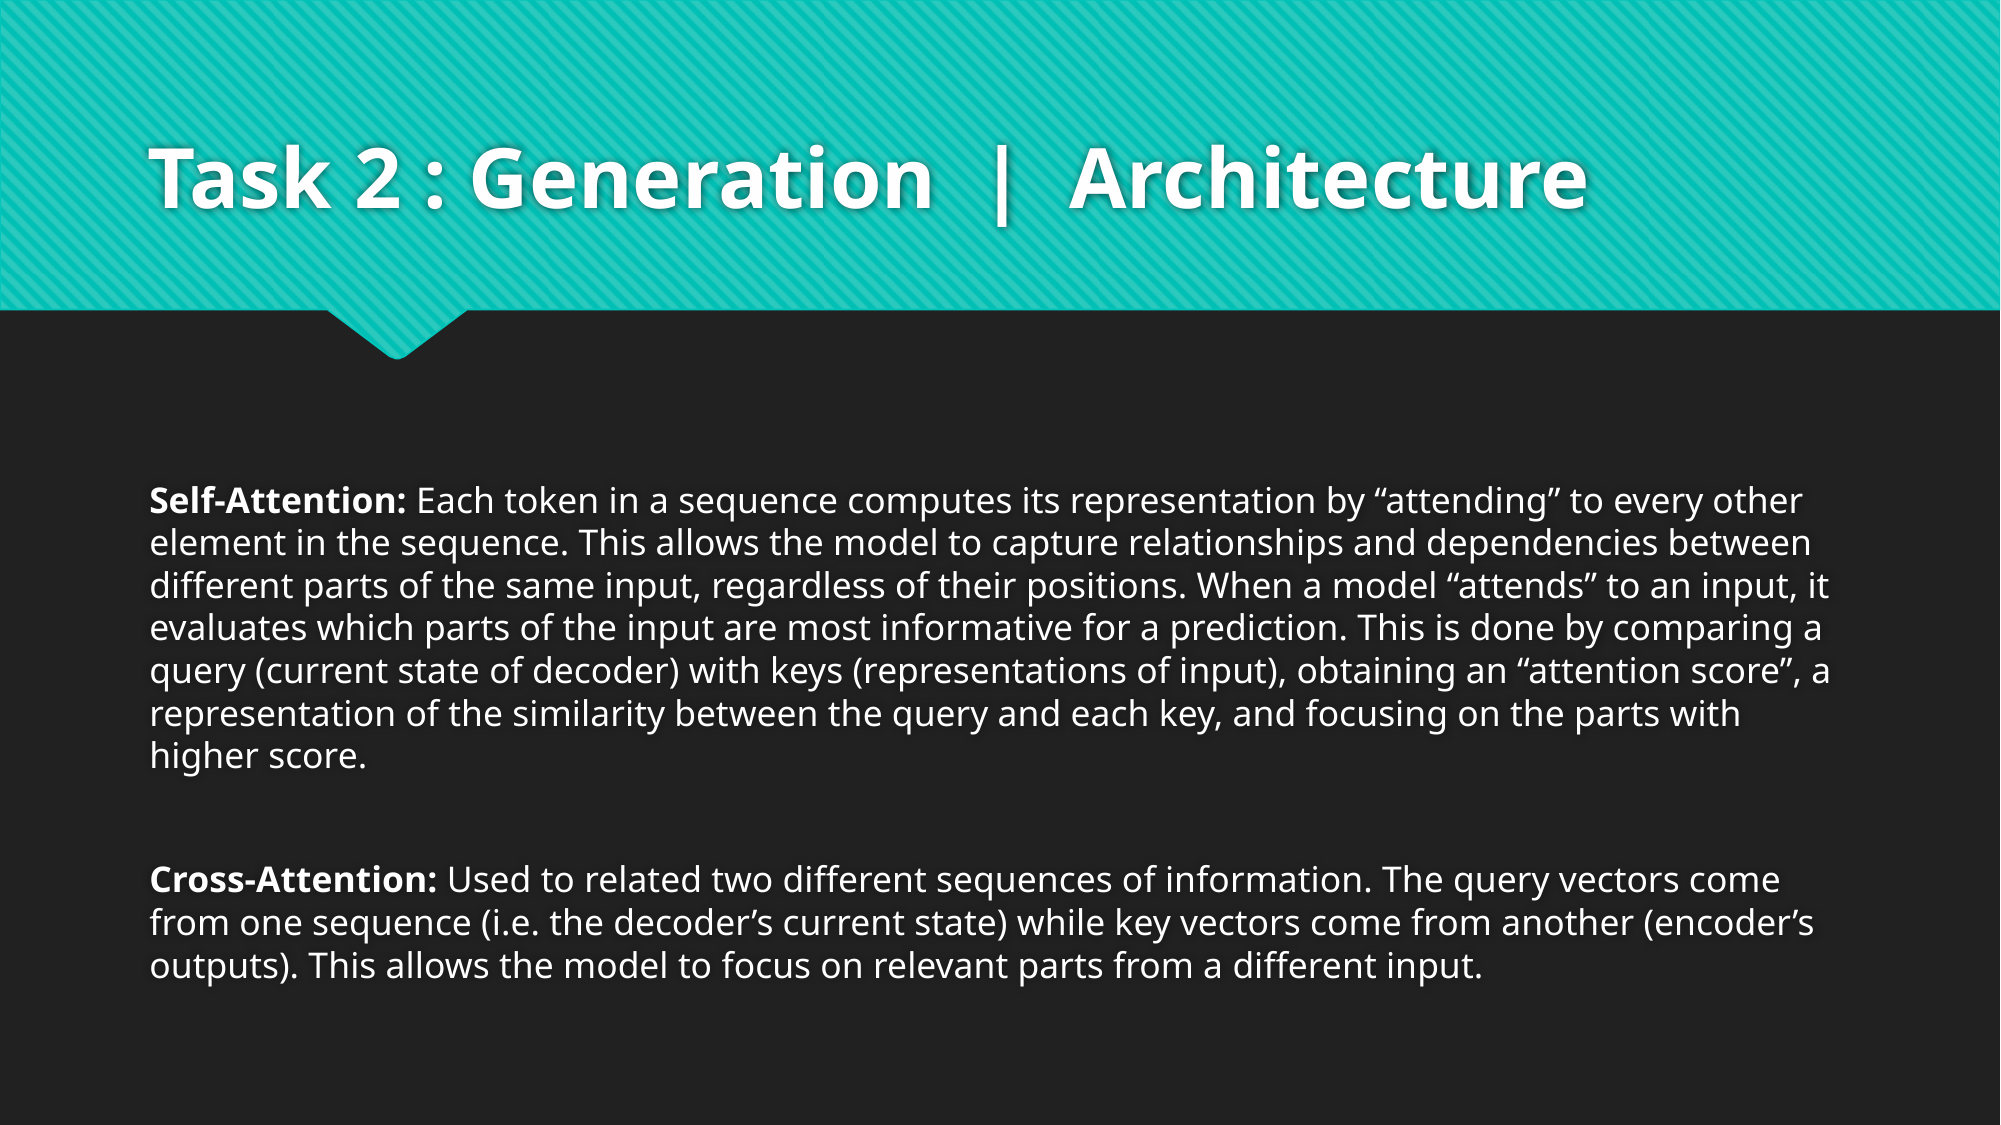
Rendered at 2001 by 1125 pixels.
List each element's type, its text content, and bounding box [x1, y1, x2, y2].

list Self-Attention: Each token in a sequence computes its representation by “attending” to every other element in the sequence. This allows the model to capture relationships and dependencies between different parts of the same input, regardless of their positions. When a model “attends” to an input, it evaluates which parts of the input are most informative for a prediction. This is done by comparing a query (current state of decoder) with keys (representations of input), obtaining an “attention score”, a representation of the similarity between the query and each key, and focusing on the parts with higher score. Cross-Attention: Used to related two different sequences of information. The query vectors come from one sequence (i.e. the decoder’s current state) while key vectors come from another (encoder’s outputs). This allows the model to focus on relevant parts from a different input. [134, 411, 1866, 1052]
title Task 2 : Generation | Architecture [132, 73, 1868, 233]
